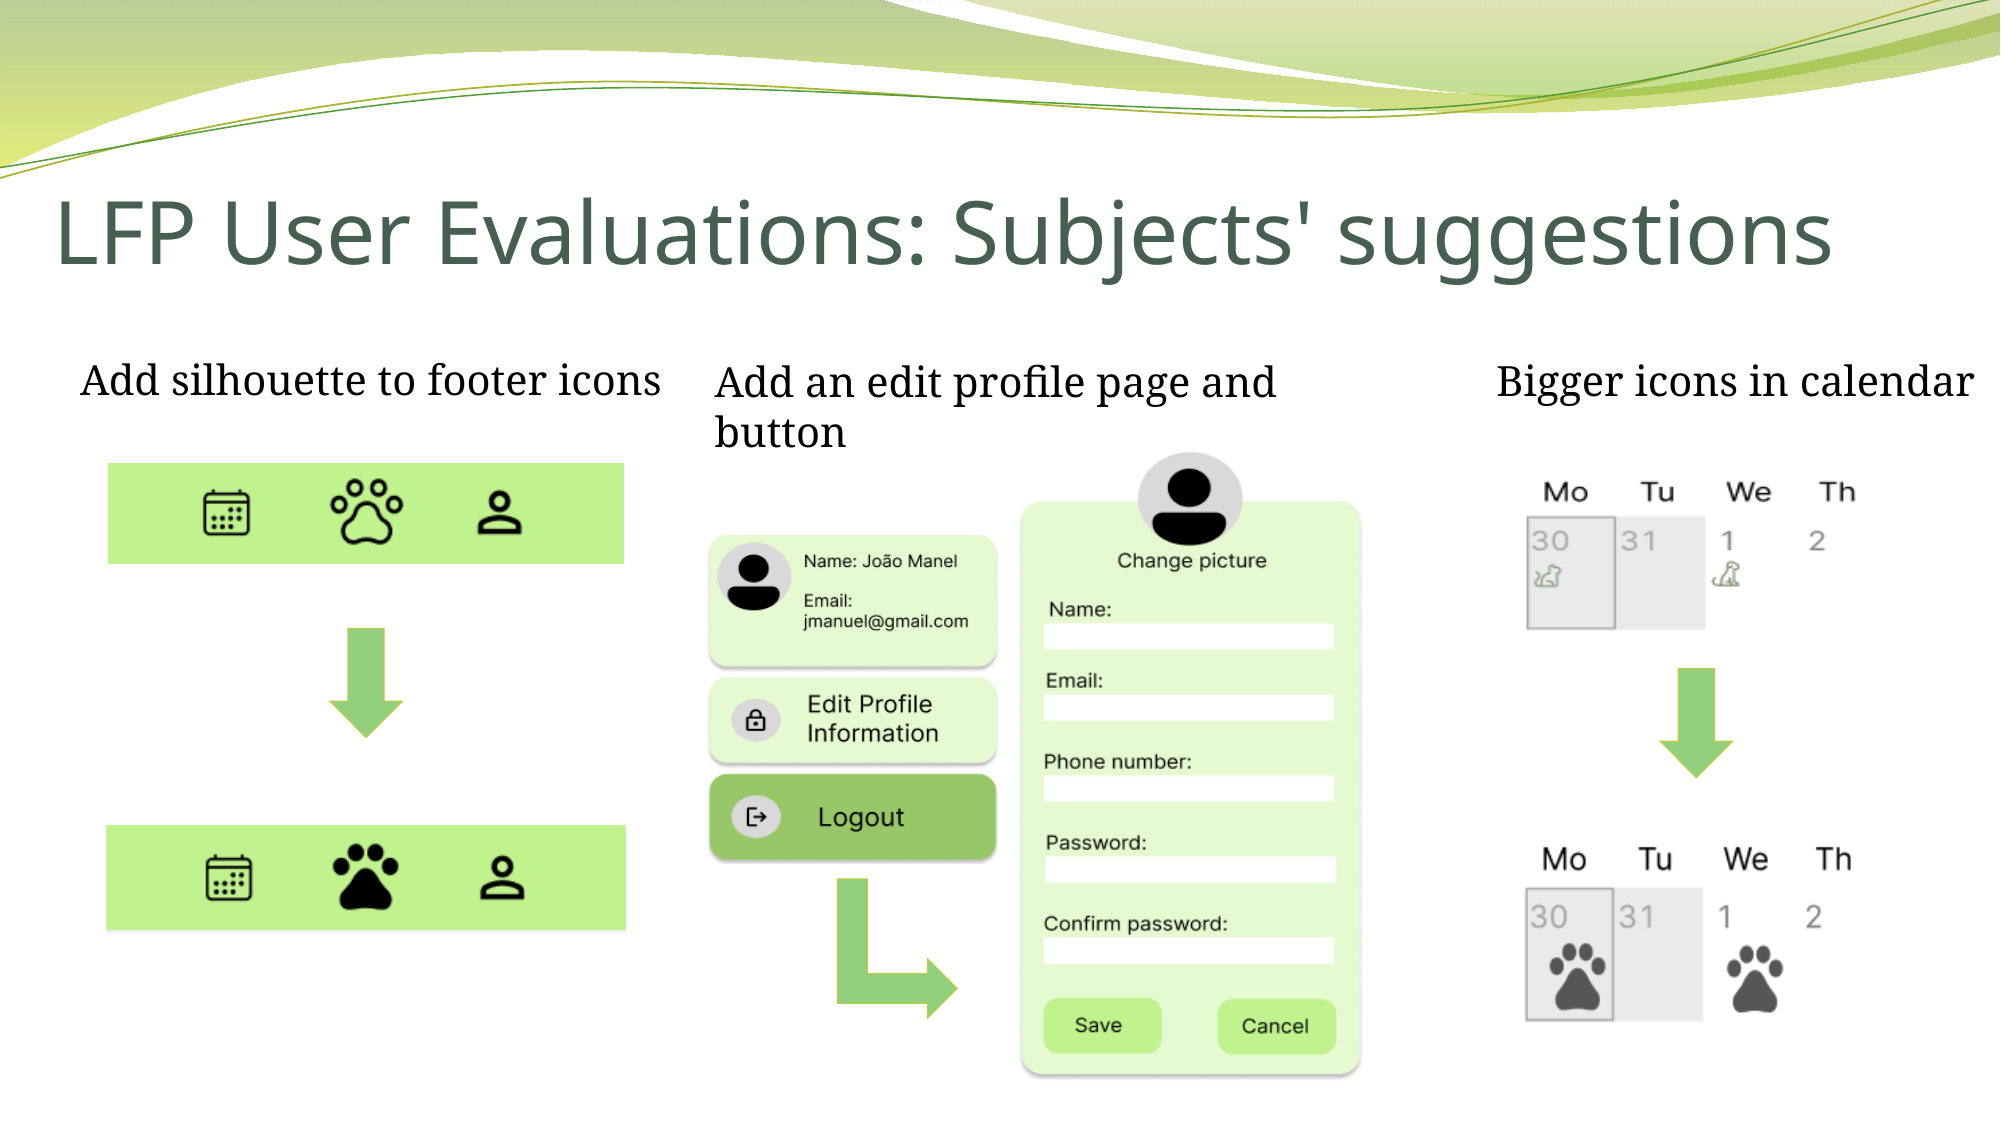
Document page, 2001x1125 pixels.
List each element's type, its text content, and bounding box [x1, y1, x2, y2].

title LFP User Evaluations: Subjects' suggestions [53, 94, 1972, 282]
picture [1502, 466, 1890, 635]
picture [1008, 446, 1374, 1083]
text_box Add an edit profile page and button [624, 356, 1401, 468]
text_box [1658, 668, 1735, 779]
text_box Bigger icons in calendar [1406, 354, 2000, 465]
list Add silhouette to footer icons [0, 353, 742, 463]
picture [106, 825, 626, 934]
picture [108, 463, 624, 564]
text_box [836, 878, 959, 1020]
text_box [328, 627, 404, 739]
picture [707, 535, 1000, 864]
picture [1517, 827, 1876, 1030]
